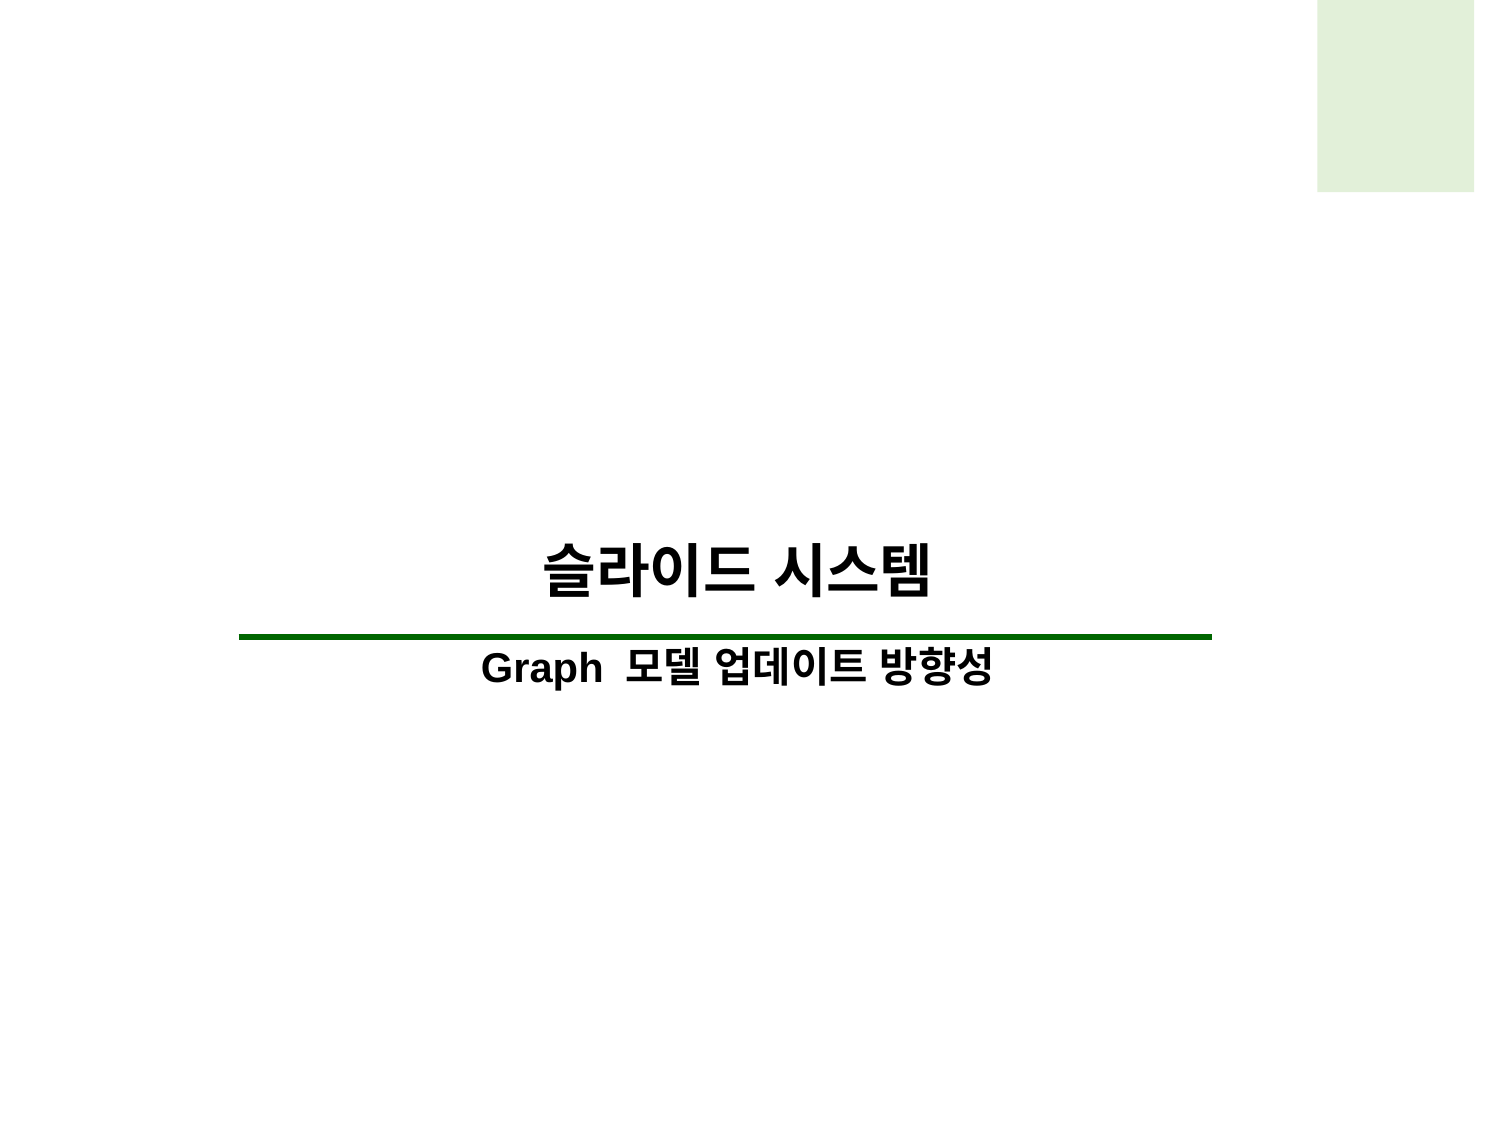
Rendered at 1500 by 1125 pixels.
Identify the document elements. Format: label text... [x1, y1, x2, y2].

text_box Graph 모델 업데이트 방향성 [134, 633, 1342, 699]
text_box 슬라이드 시스템 [134, 526, 1342, 612]
text_box [1316, 0, 1475, 193]
